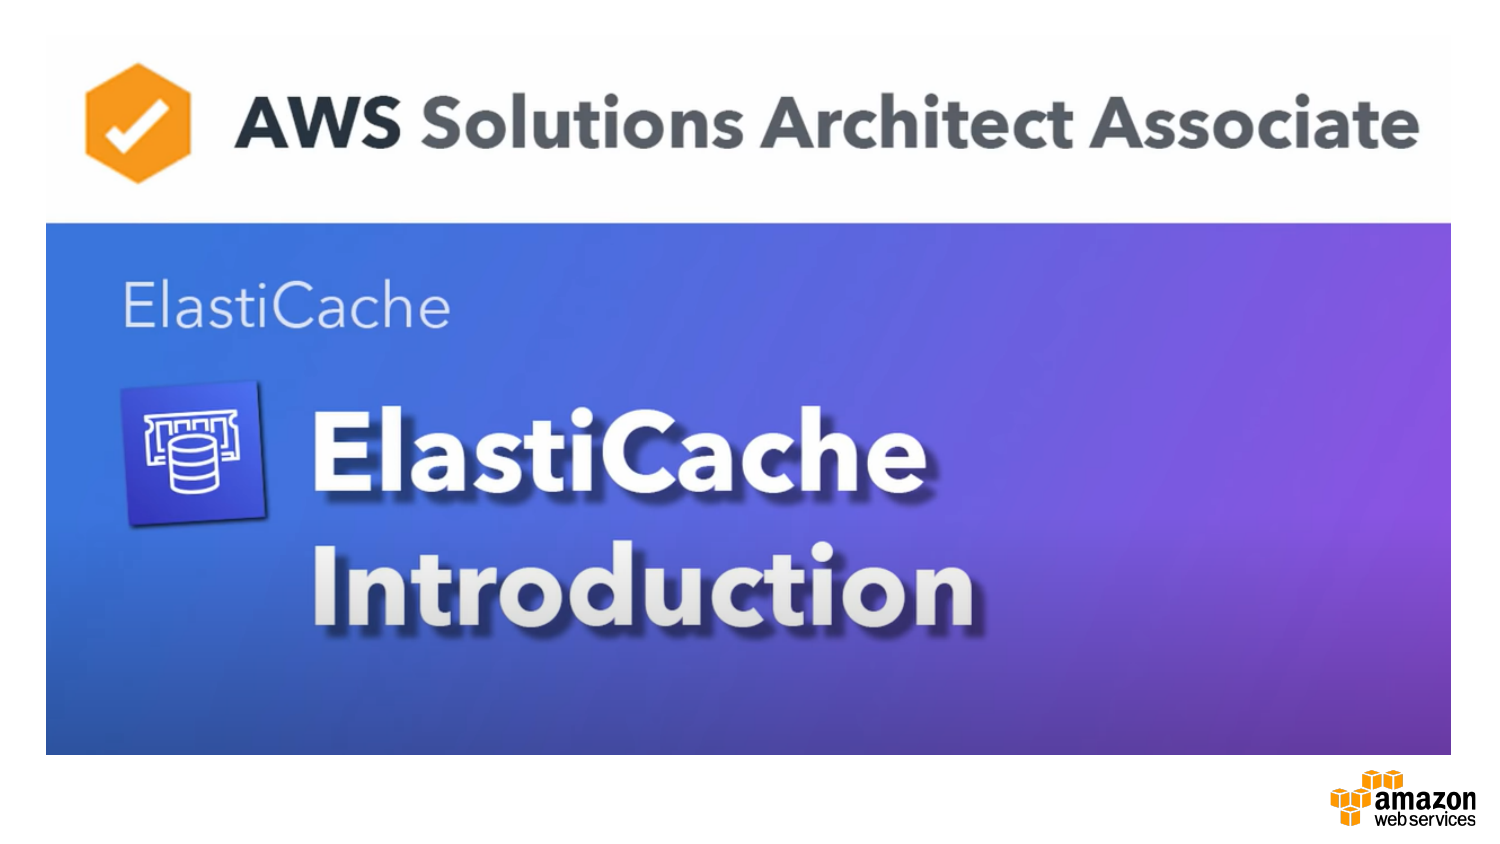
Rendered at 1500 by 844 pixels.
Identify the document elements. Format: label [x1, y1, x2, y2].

picture [46, 35, 1452, 755]
